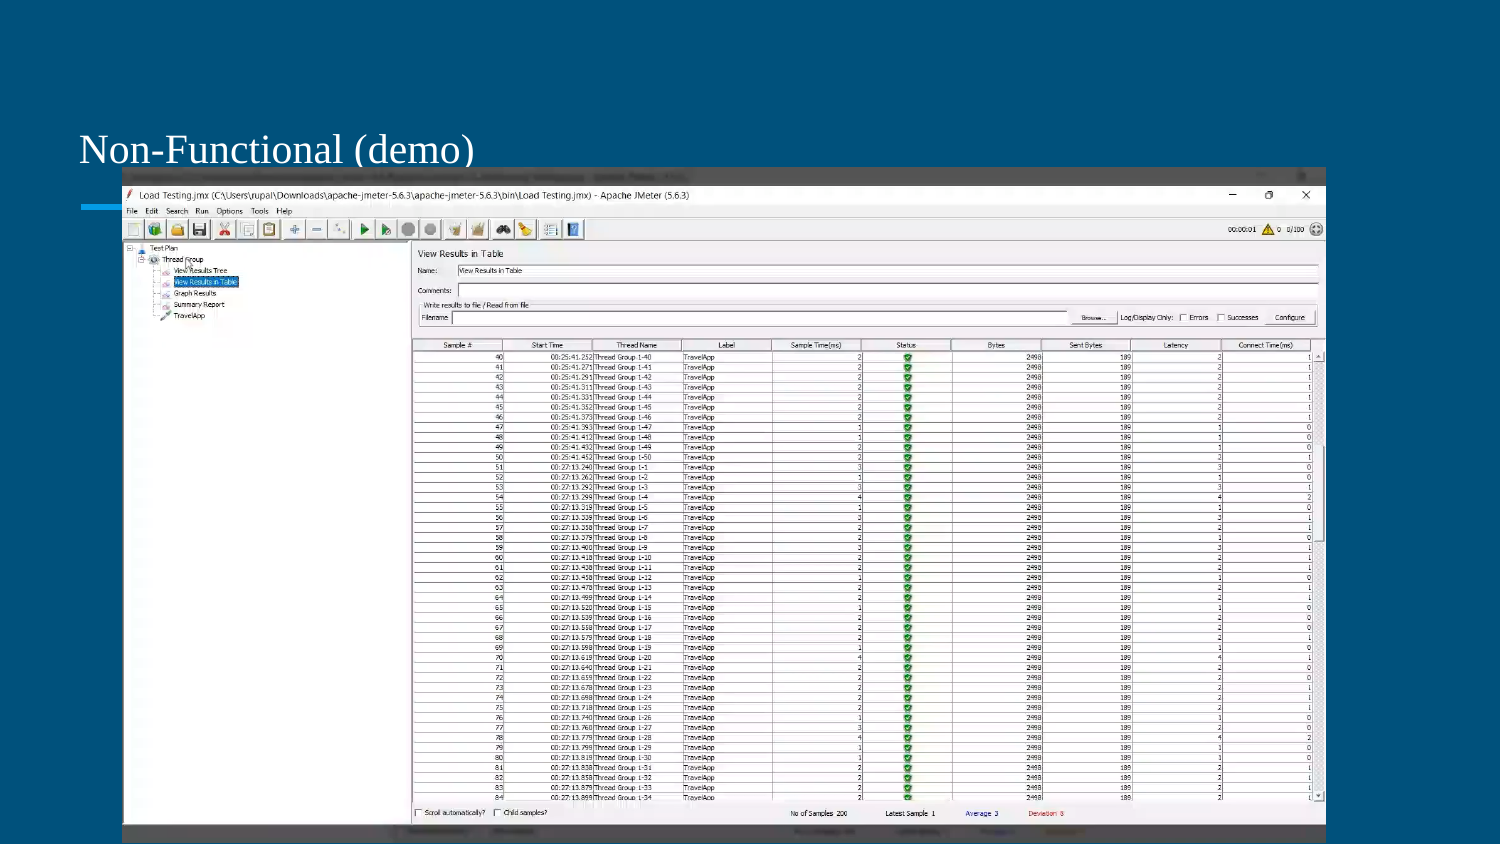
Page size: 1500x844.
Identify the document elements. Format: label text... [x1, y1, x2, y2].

title Non-Functional (demo) [63, 75, 1437, 188]
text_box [121, 166, 1327, 844]
